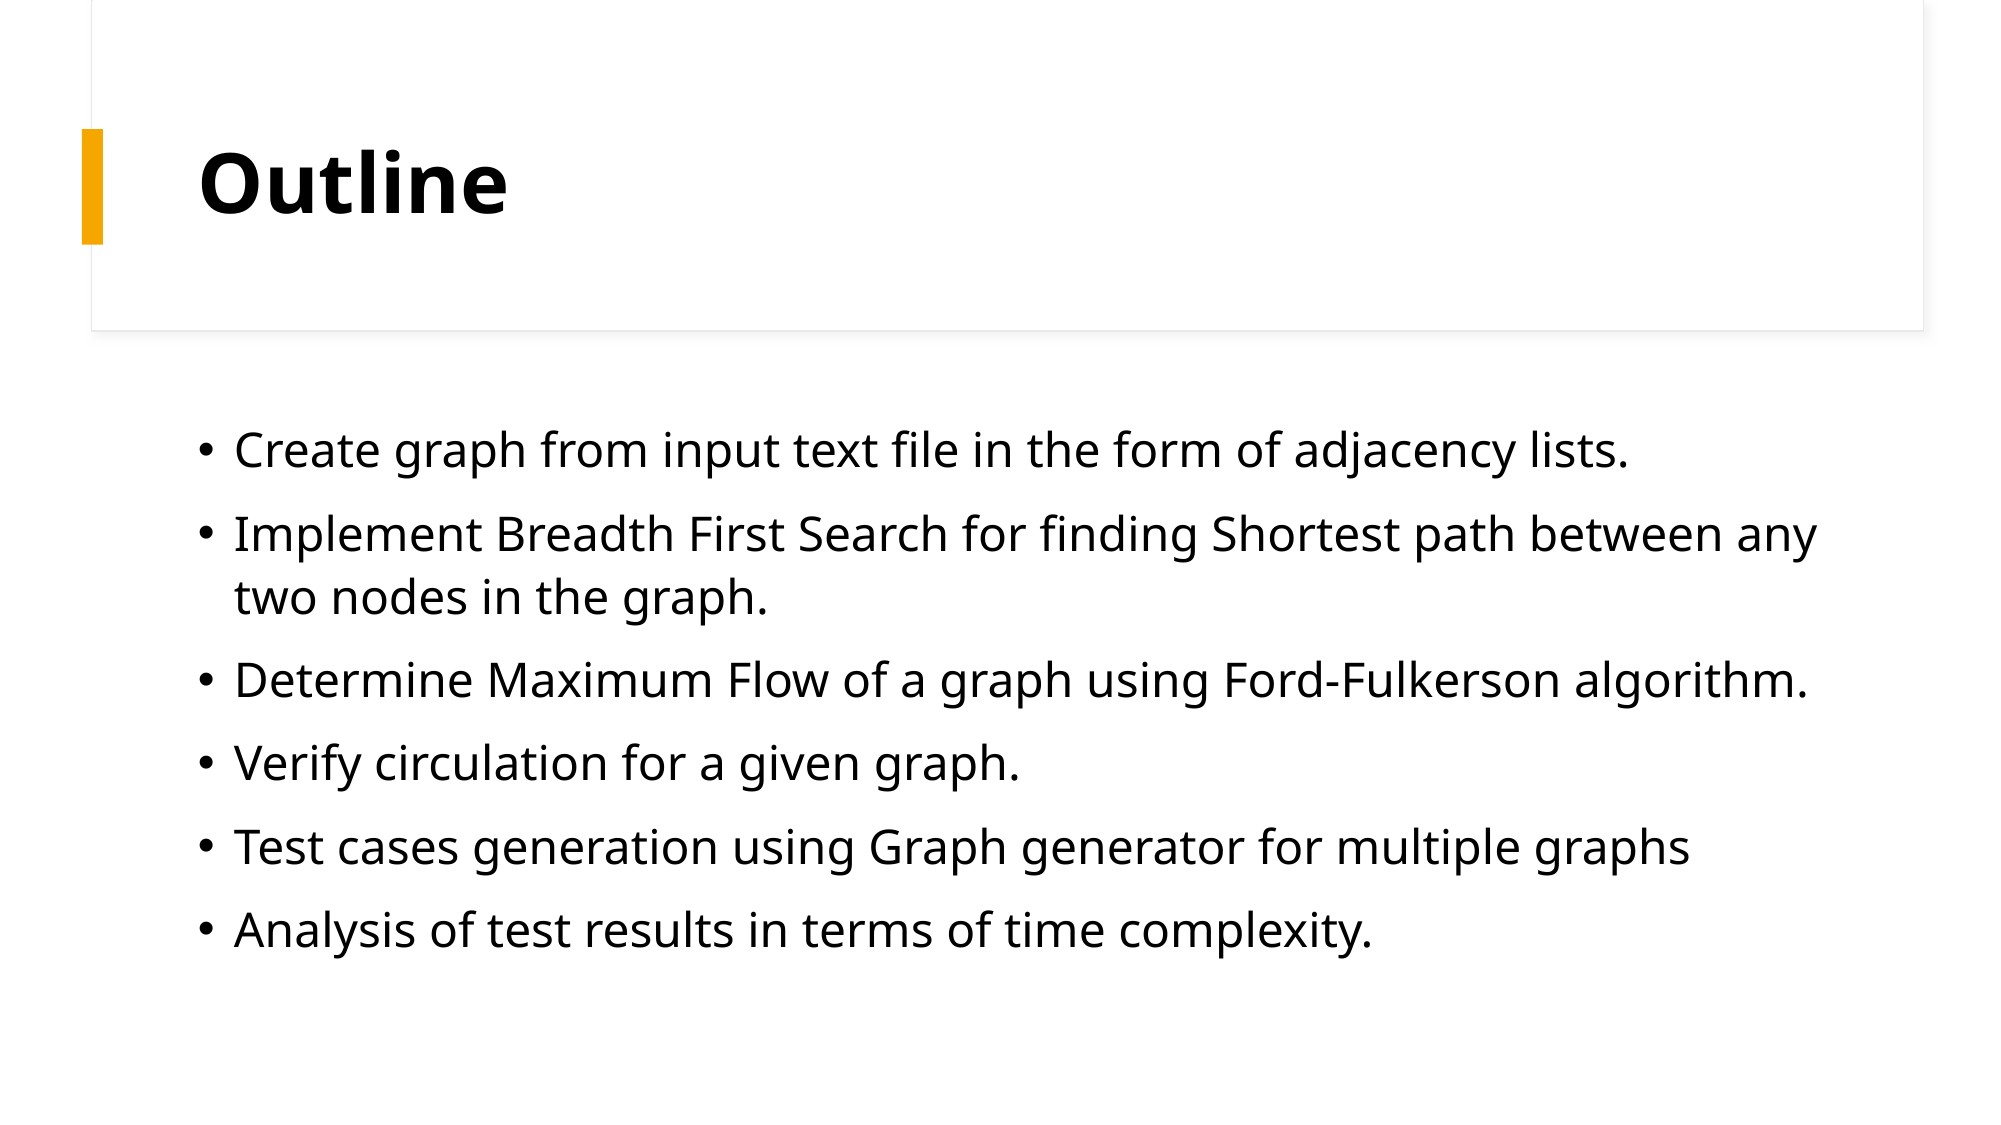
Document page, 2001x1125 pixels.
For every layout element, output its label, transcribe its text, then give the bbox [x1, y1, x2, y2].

list Create graph from input text file in the form of adjacency lists. Implement Breadth First Search for finding Shortest path between any two nodes in the graph. Determine Maximum Flow of a graph using Ford-Fulkerson algorithm. Verify circulation for a given graph. Test cases generation using Graph generator for multiple graphs Analysis of test results in terms of time complexity. [183, 406, 1851, 1013]
title Outline [183, 90, 1851, 284]
